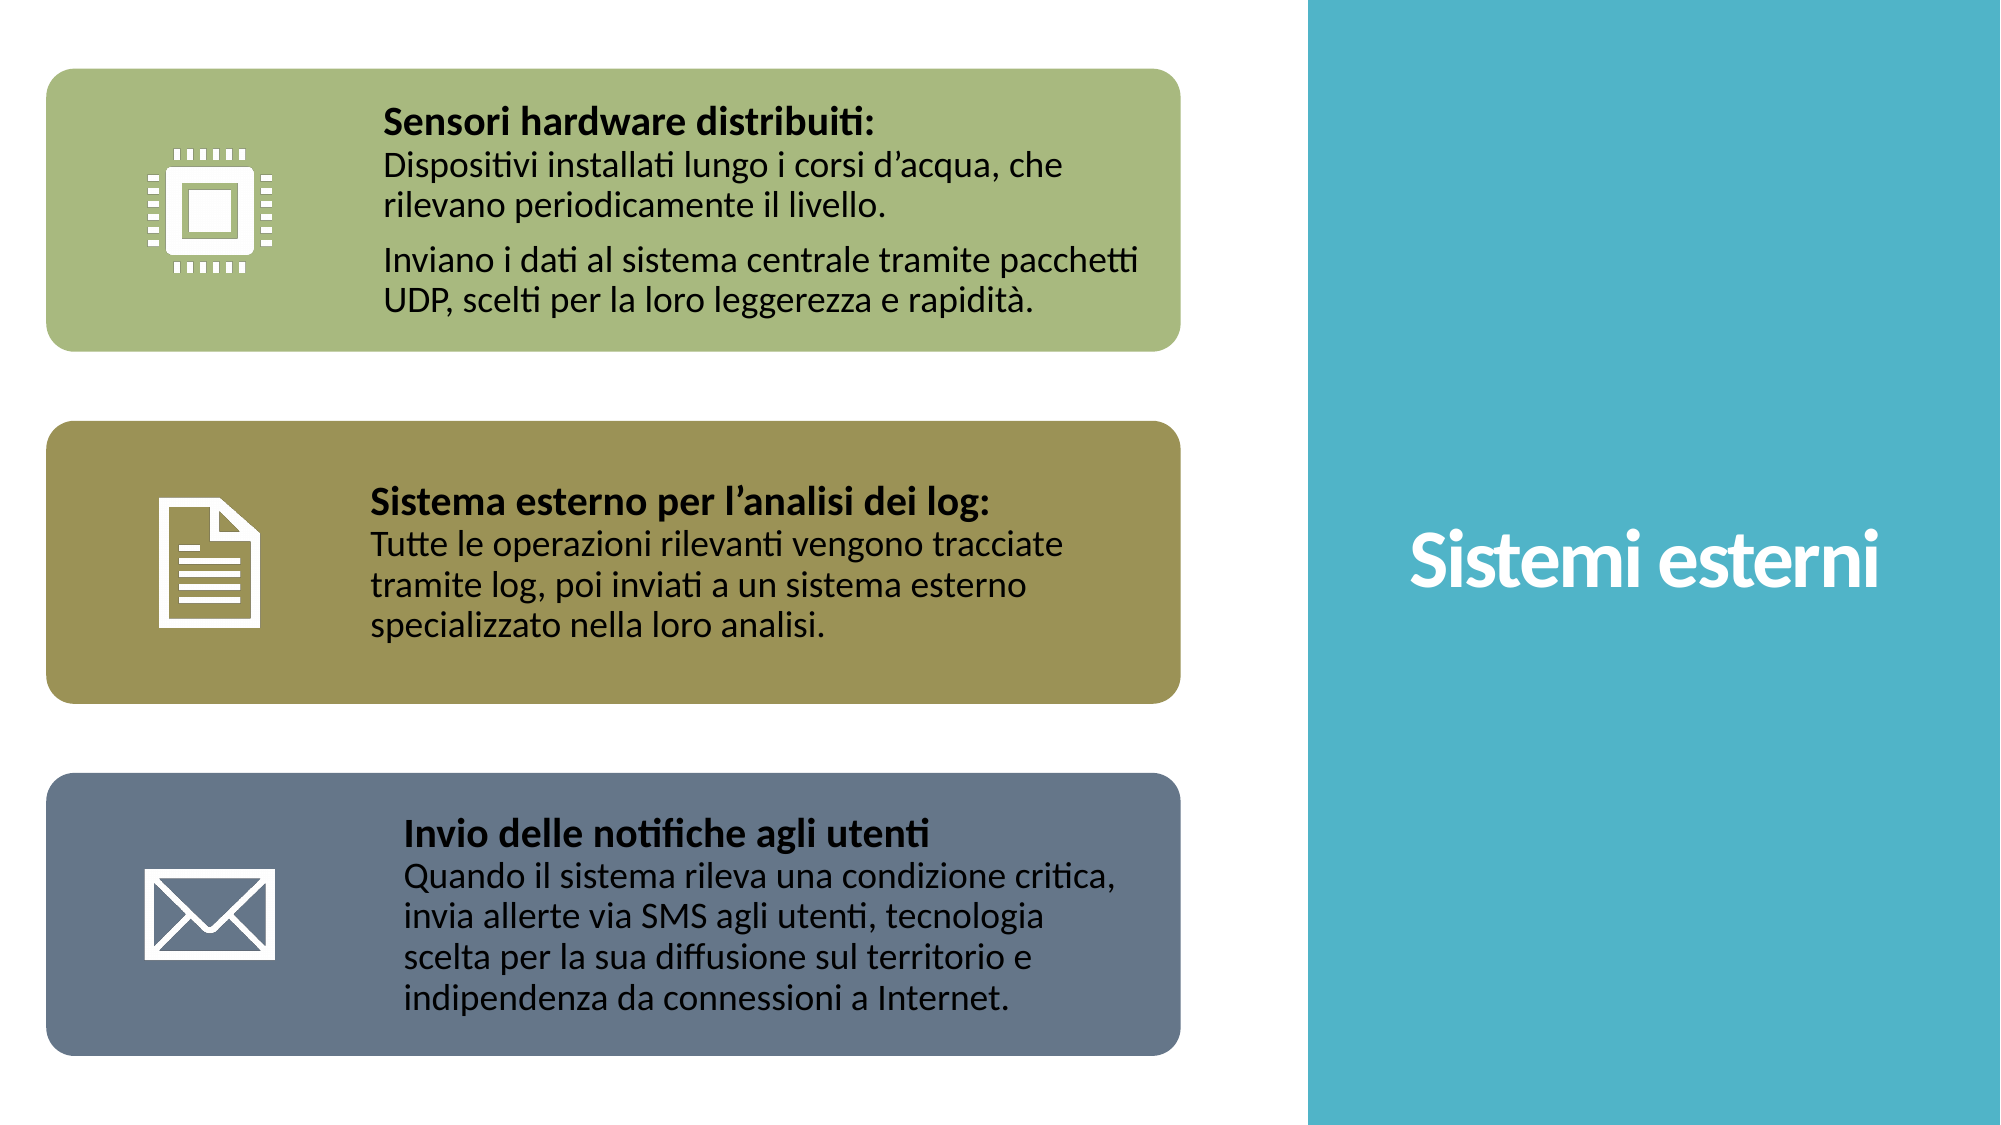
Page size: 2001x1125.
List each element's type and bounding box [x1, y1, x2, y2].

picture [1307, 0, 2000, 1125]
list [56, 66, 1191, 1059]
